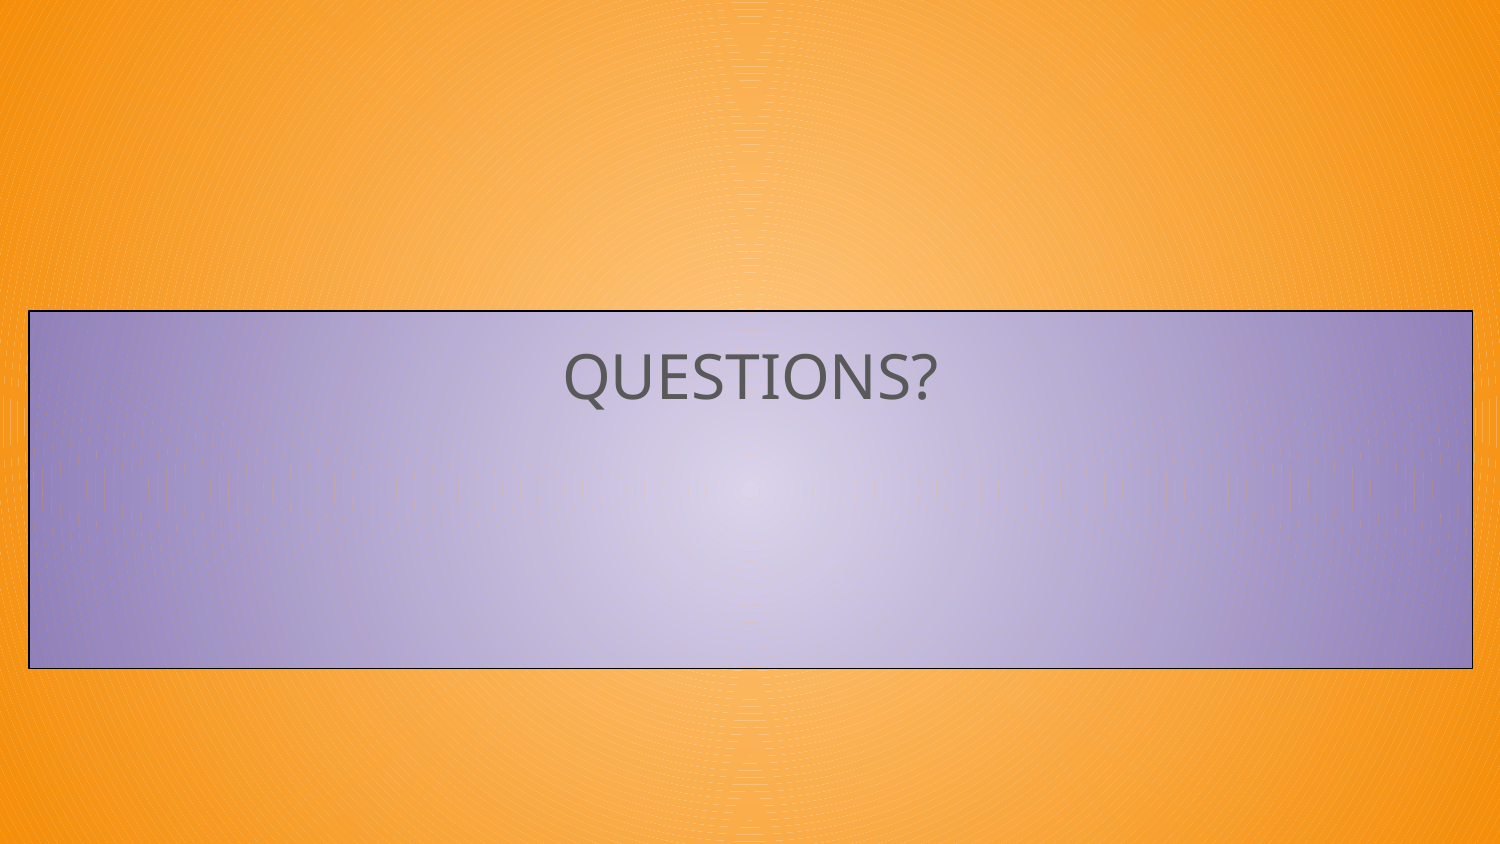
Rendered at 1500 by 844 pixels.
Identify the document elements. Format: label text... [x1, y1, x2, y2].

list QUESTIONS? [28, 310, 1473, 669]
